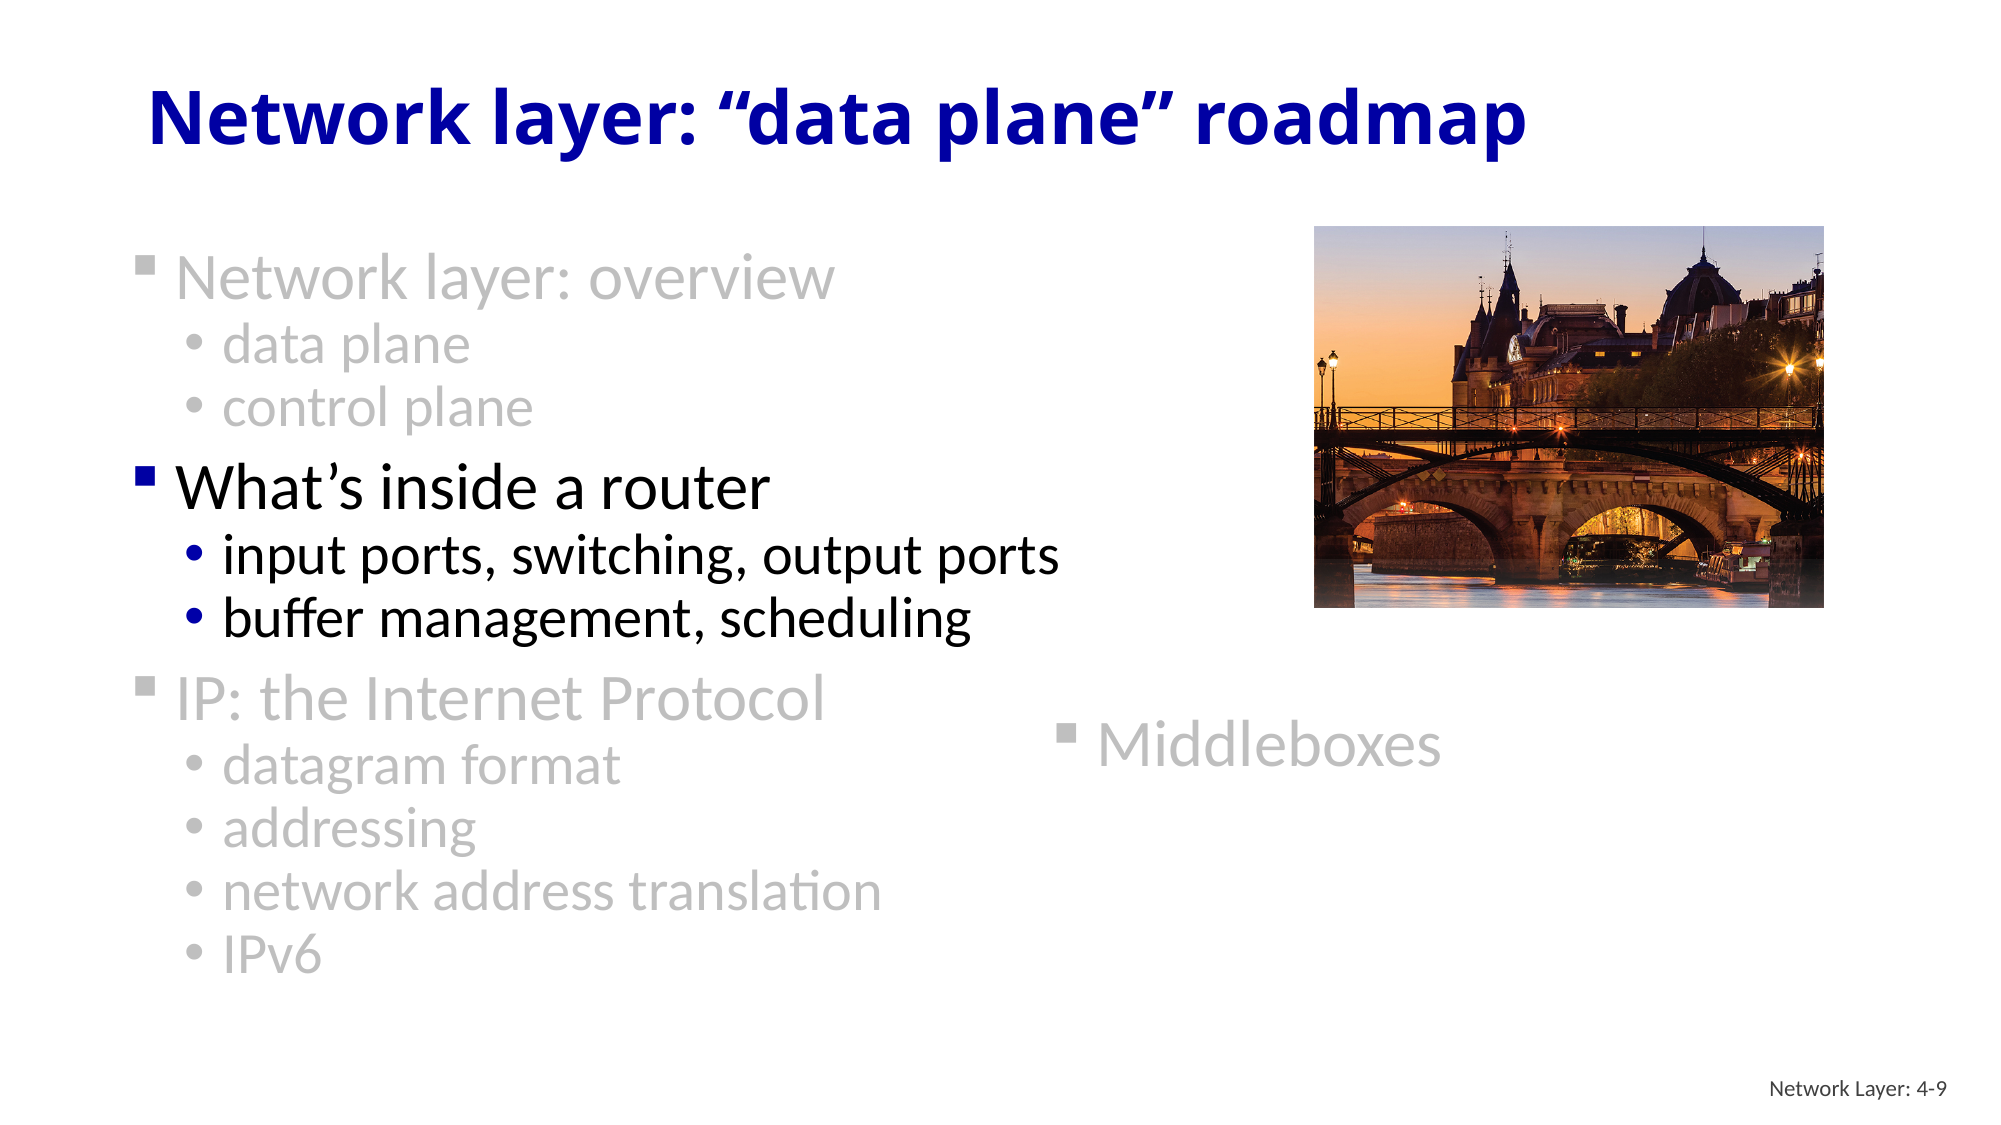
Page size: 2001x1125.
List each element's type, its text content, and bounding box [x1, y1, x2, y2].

picture [1314, 226, 1824, 608]
slide_number Network Layer: 4-9 [1512, 1056, 1963, 1117]
text_box Middleboxes [1014, 701, 2000, 1020]
title Network layer: “data plane” roadmap [131, 47, 1856, 195]
list Network layer: overview data plane control plane What’s inside a router input ports, switching, output ports buffer management, scheduling IP: the Internet Protocol datagram format addressing network address translation IPv6 [93, 234, 1180, 1055]
